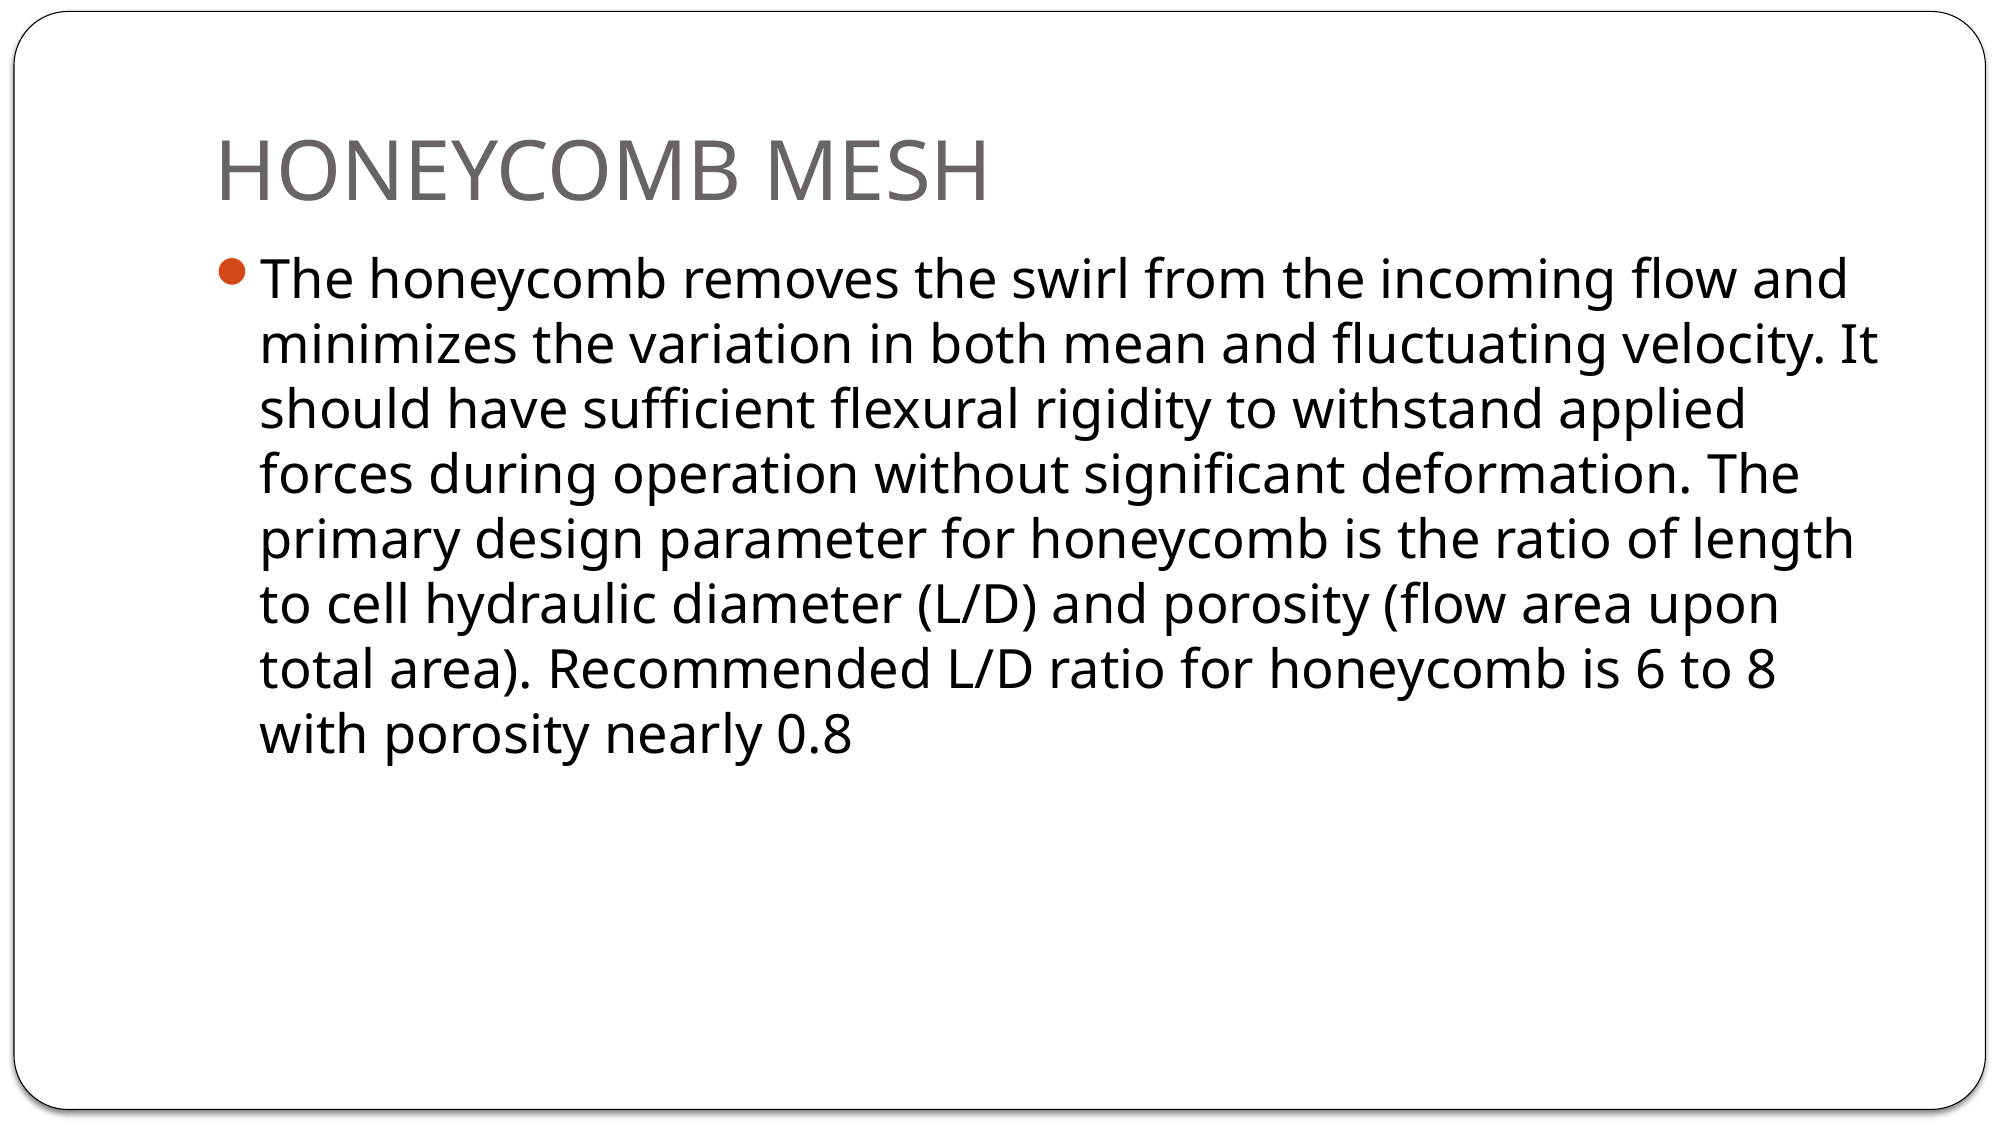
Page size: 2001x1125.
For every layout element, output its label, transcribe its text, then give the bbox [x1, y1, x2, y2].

title HONEYCOMB MESH [200, 45, 1900, 233]
list The honeycomb removes the swirl from the incoming flow and minimizes the variation in both mean and fluctuating velocity. It should have sufficient flexural rigidity to withstand applied forces during operation without significant deformation. The primary design parameter for honeycomb is the ratio of length to cell hydraulic diameter (L/D) and porosity (flow area upon total area). Recommended L/D ratio for honeycomb is 6 to 8 with porosity nearly 0.8 [200, 237, 1900, 988]
